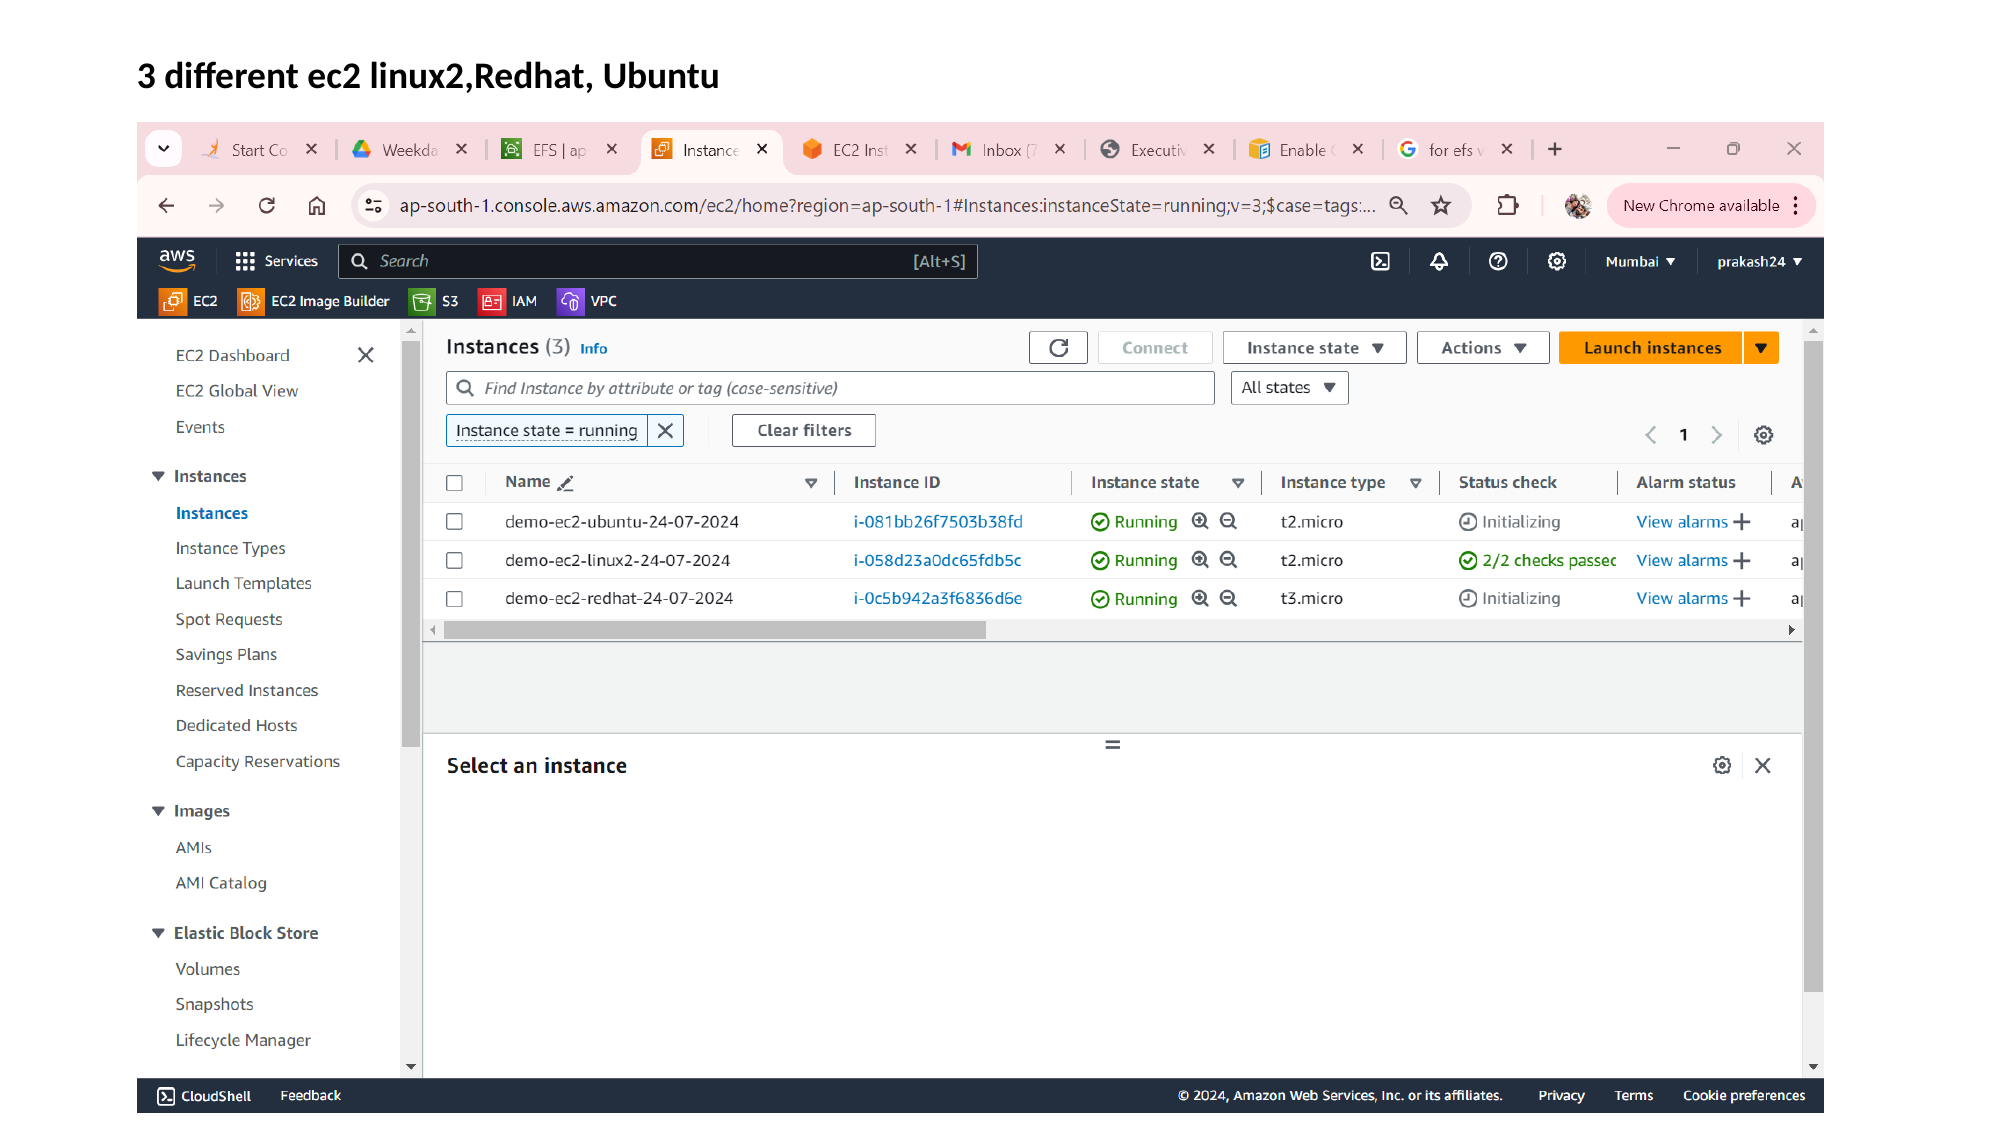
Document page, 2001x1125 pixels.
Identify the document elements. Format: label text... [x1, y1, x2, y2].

text_box 3 different ec2 linux2,Redhat, Ubuntu [122, 43, 918, 104]
picture [137, 122, 1824, 1113]
